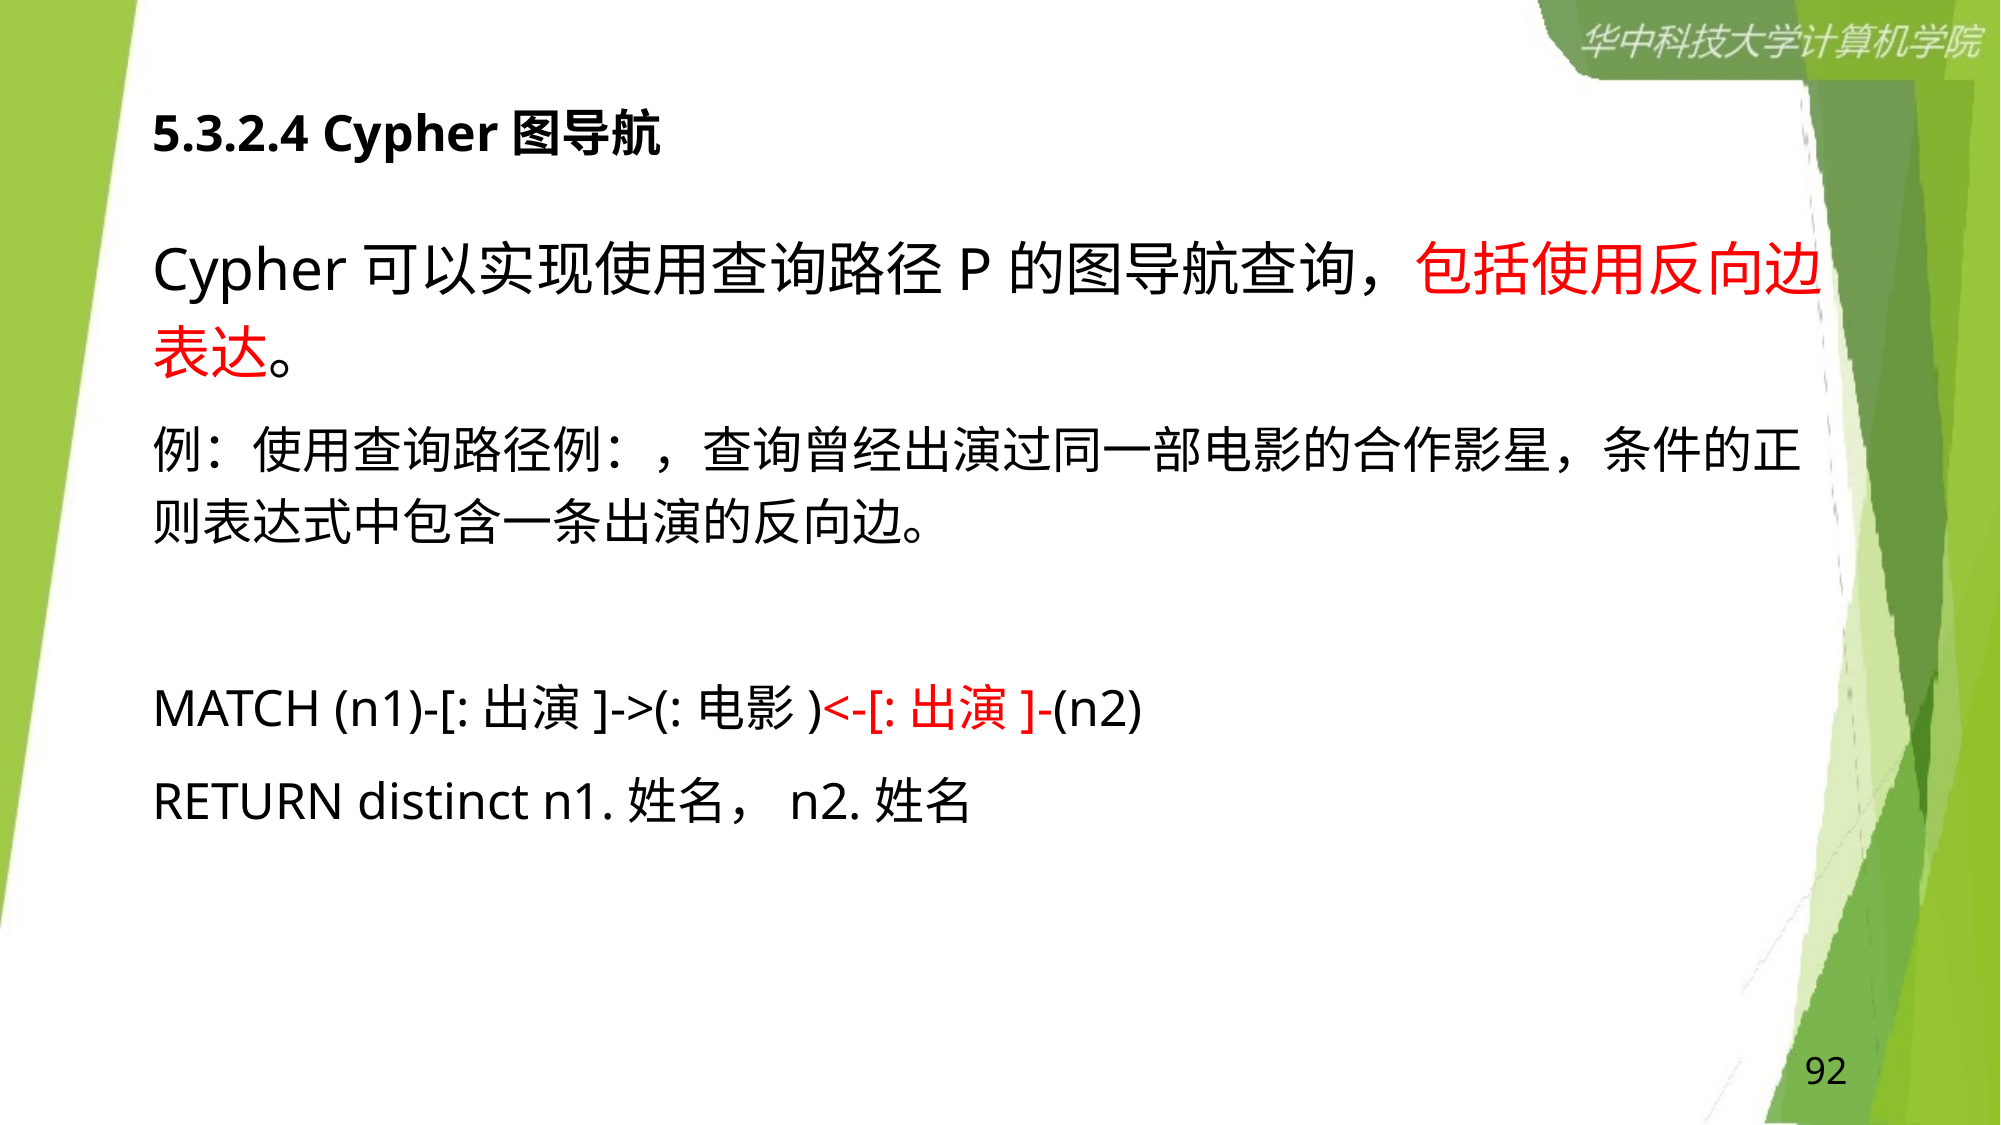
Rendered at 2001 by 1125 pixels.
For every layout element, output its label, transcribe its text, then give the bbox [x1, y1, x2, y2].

title 5.3.2.4 Cypher图导航 [137, 59, 1863, 211]
picture [0, 0, 2001, 1125]
slide_number 92 [1412, 1042, 1863, 1103]
